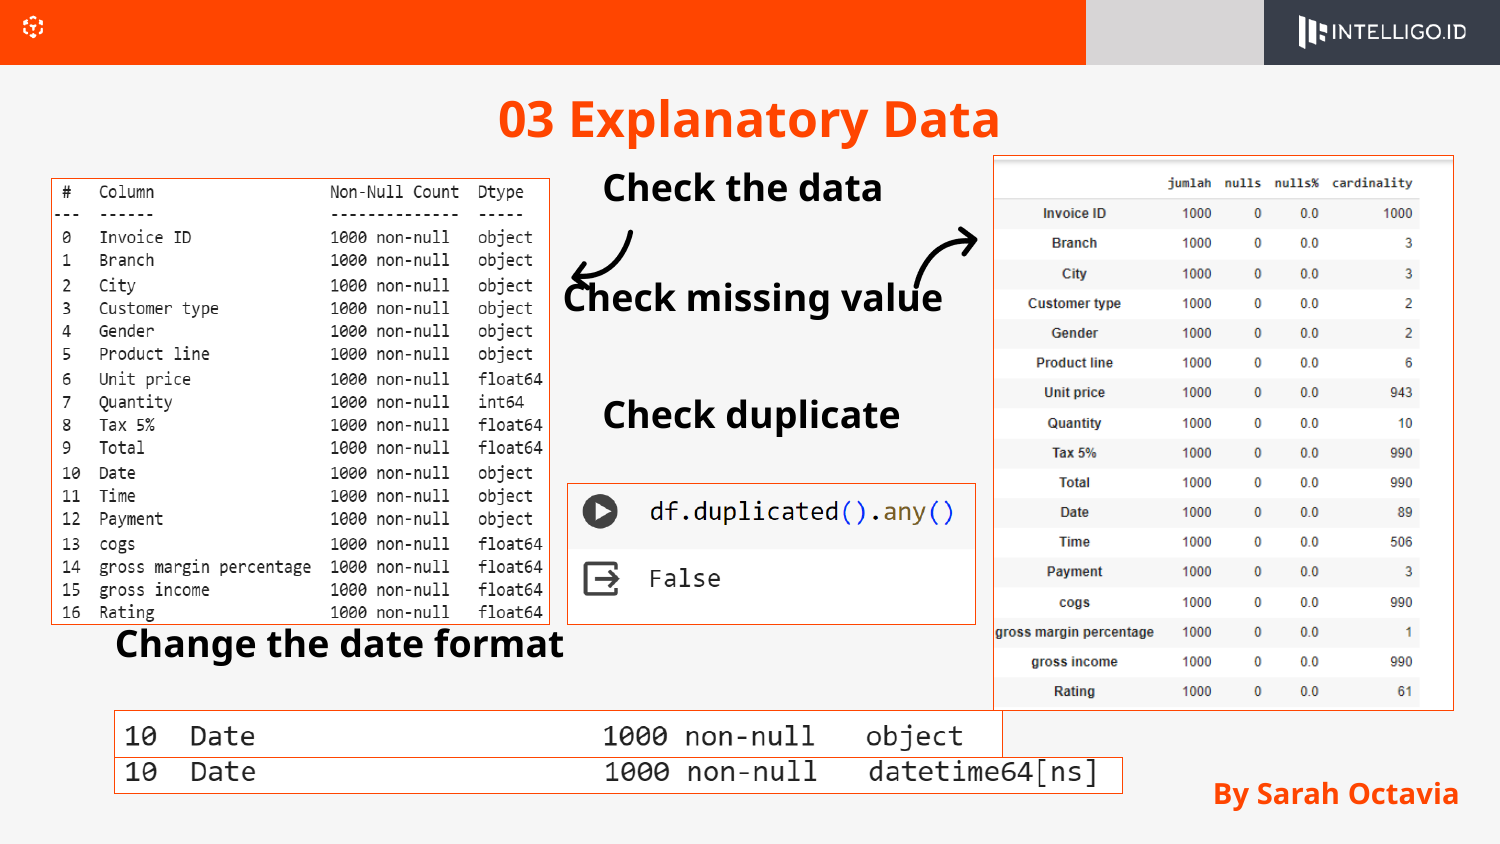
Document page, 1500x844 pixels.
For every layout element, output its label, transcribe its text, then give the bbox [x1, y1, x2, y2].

text_box Check the data [585, 147, 1049, 226]
text_box Check duplicate [585, 374, 988, 453]
picture [0, 0, 1500, 844]
text_box Change the date format [98, 603, 877, 682]
text_box Check missing value [554, 257, 988, 336]
text_box By Sarah Octavia [1158, 760, 1500, 826]
title 03 Explanatory Data [51, 72, 1449, 167]
